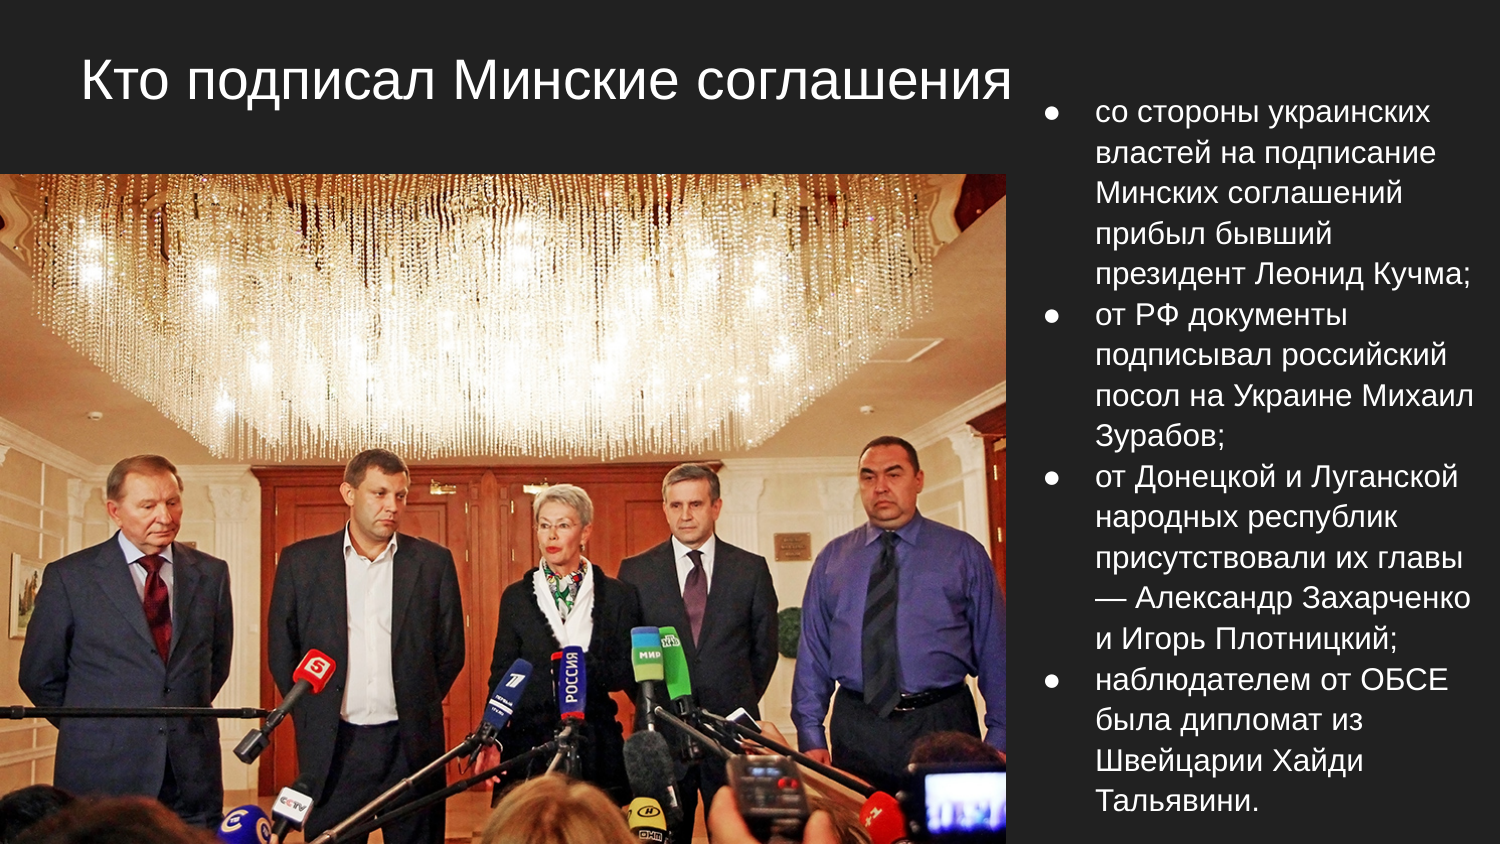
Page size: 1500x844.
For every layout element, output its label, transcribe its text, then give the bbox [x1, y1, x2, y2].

list со стороны украинских властей на подписание Минских соглашений прибыл бывший президент Леонид Кучма; от РФ документы подписывал российский посол на Украине Михаил Зурабов; от Донецкой и Луганской народных республик присутствовали их главы — Александр Захарченко и Игорь Плотницкий; наблюдателем от ОБСЕ была дипломат из Швейцарии Хайди Тальявини. [1005, 74, 1500, 844]
picture [0, 174, 1007, 844]
title Кто подписал Минские соглашения [65, 33, 1463, 128]
